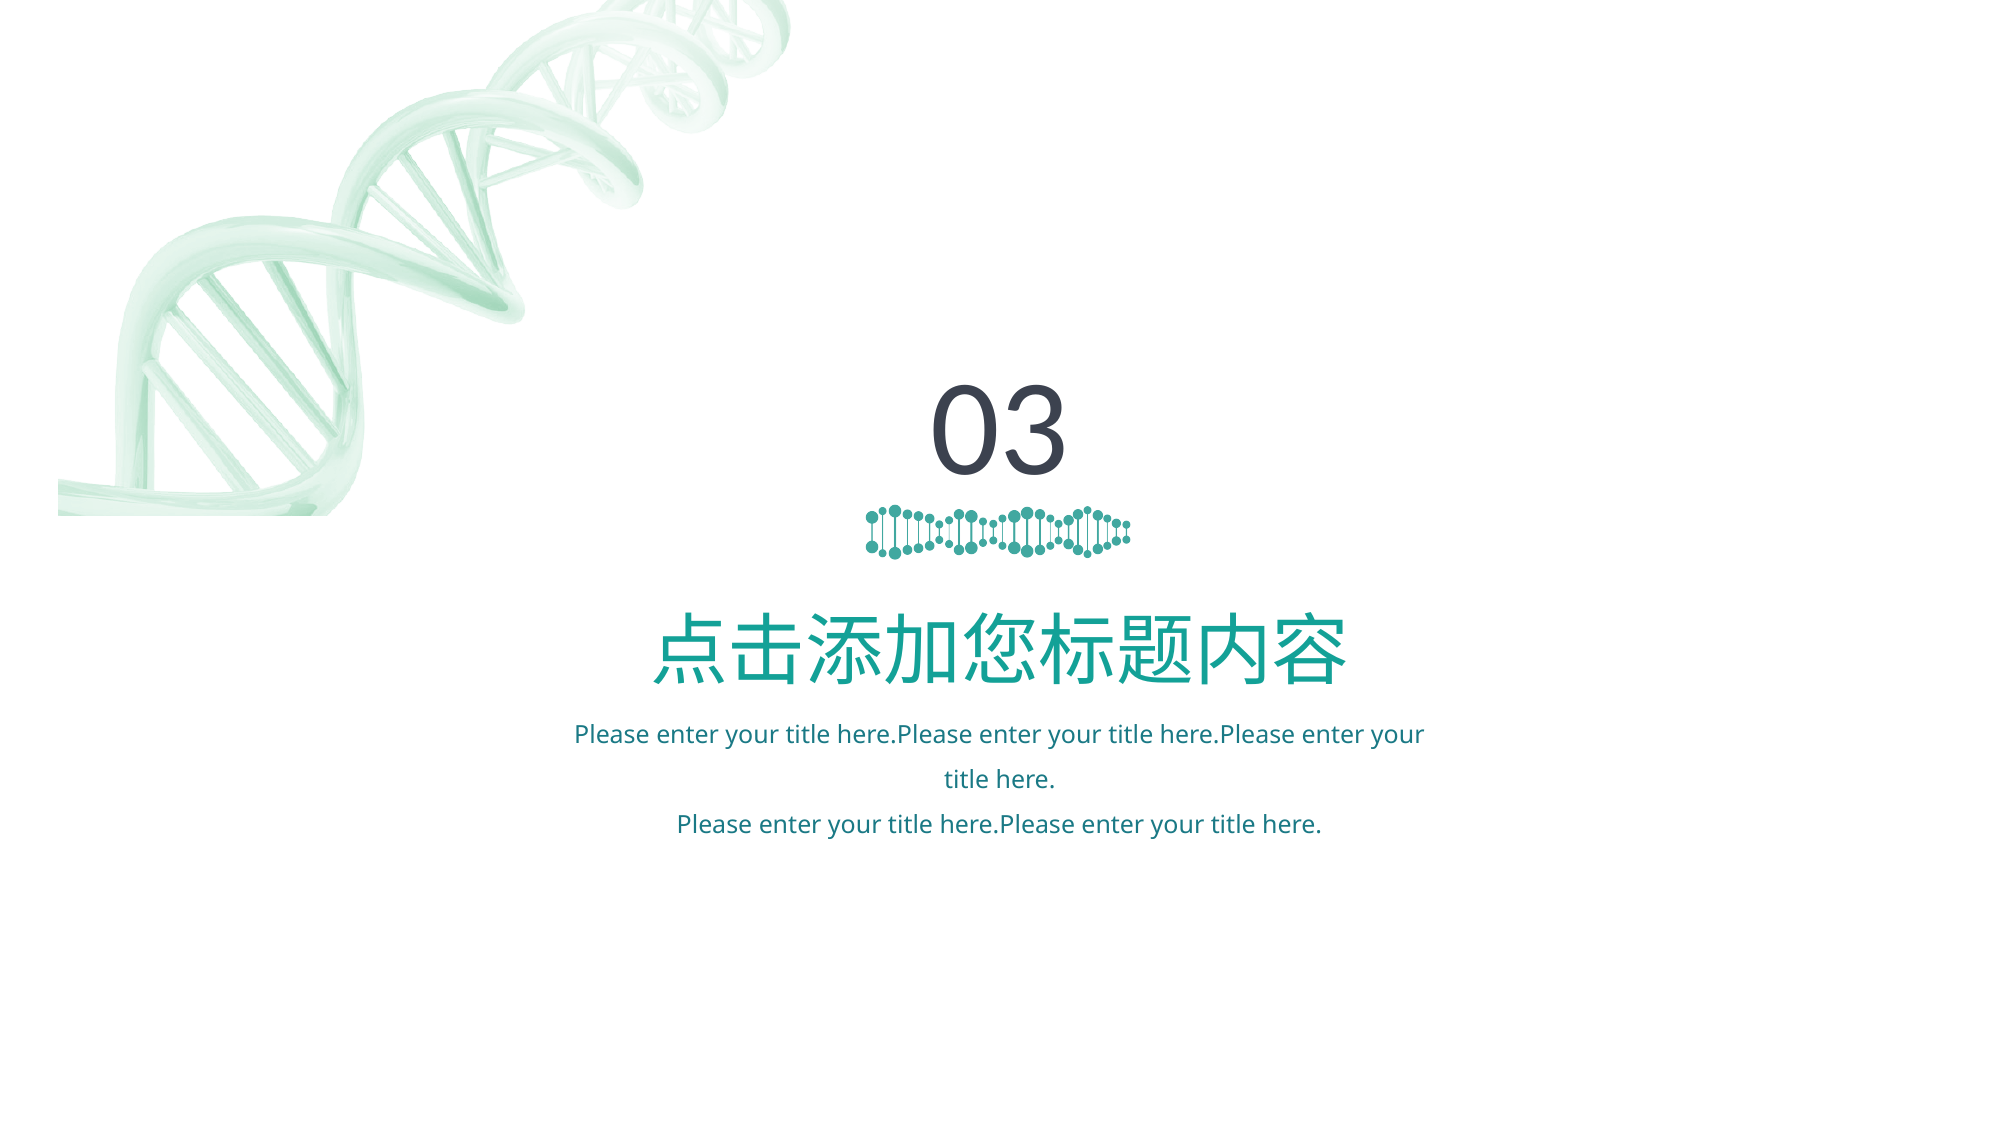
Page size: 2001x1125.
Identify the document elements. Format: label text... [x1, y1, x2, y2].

text_box 03 [915, 329, 1085, 478]
text_box Please enter your title here.Please enter your title here.Please enter your title here. Please enter your title here.Please enter your title here. [539, 696, 1460, 846]
picture [0, 0, 1320, 567]
text_box 点击添加您标题内容 [635, 593, 1365, 696]
